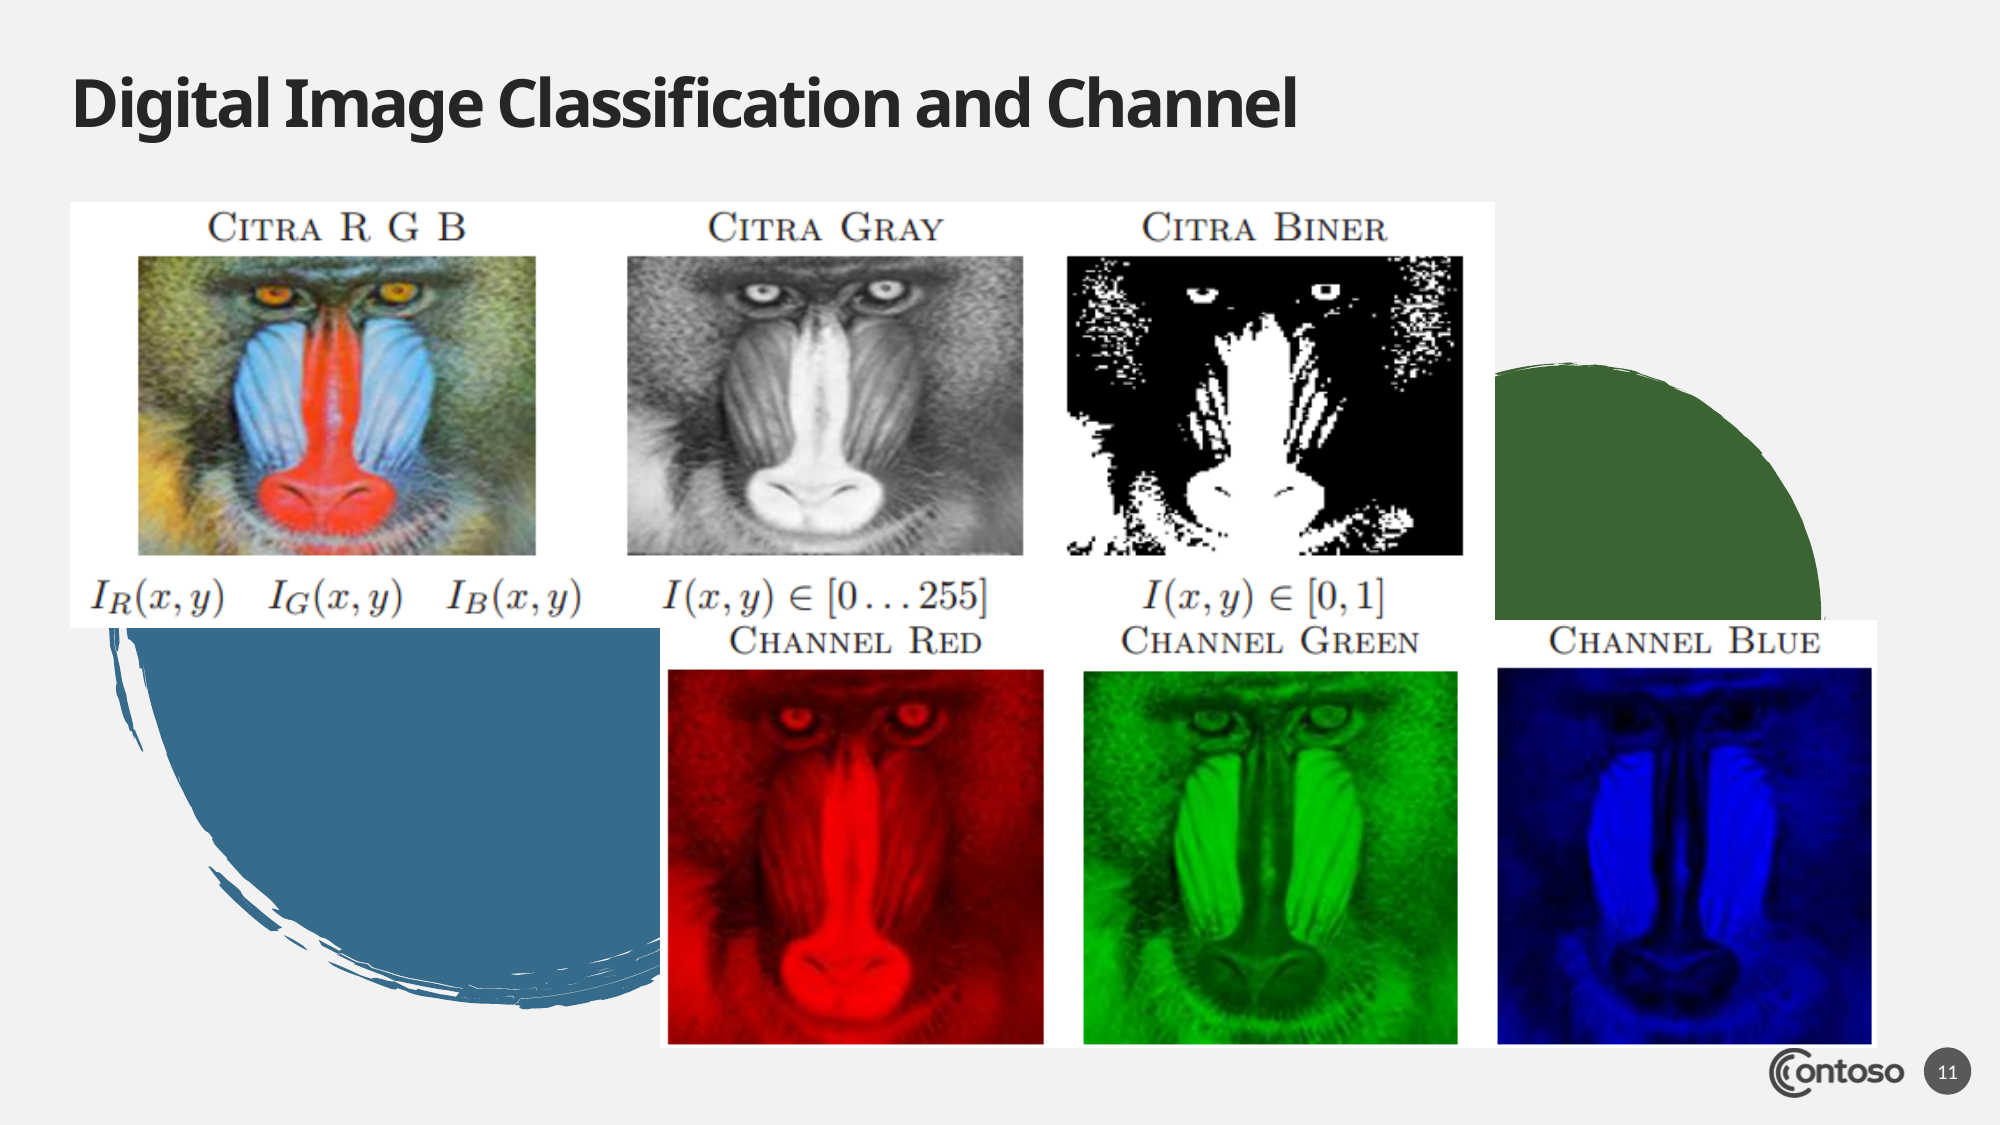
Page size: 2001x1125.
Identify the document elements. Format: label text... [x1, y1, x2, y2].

picture [70, 202, 1877, 1048]
title Digital Image Classification and Channel [70, 70, 1930, 142]
slide_number 11 [1923, 1047, 1972, 1095]
